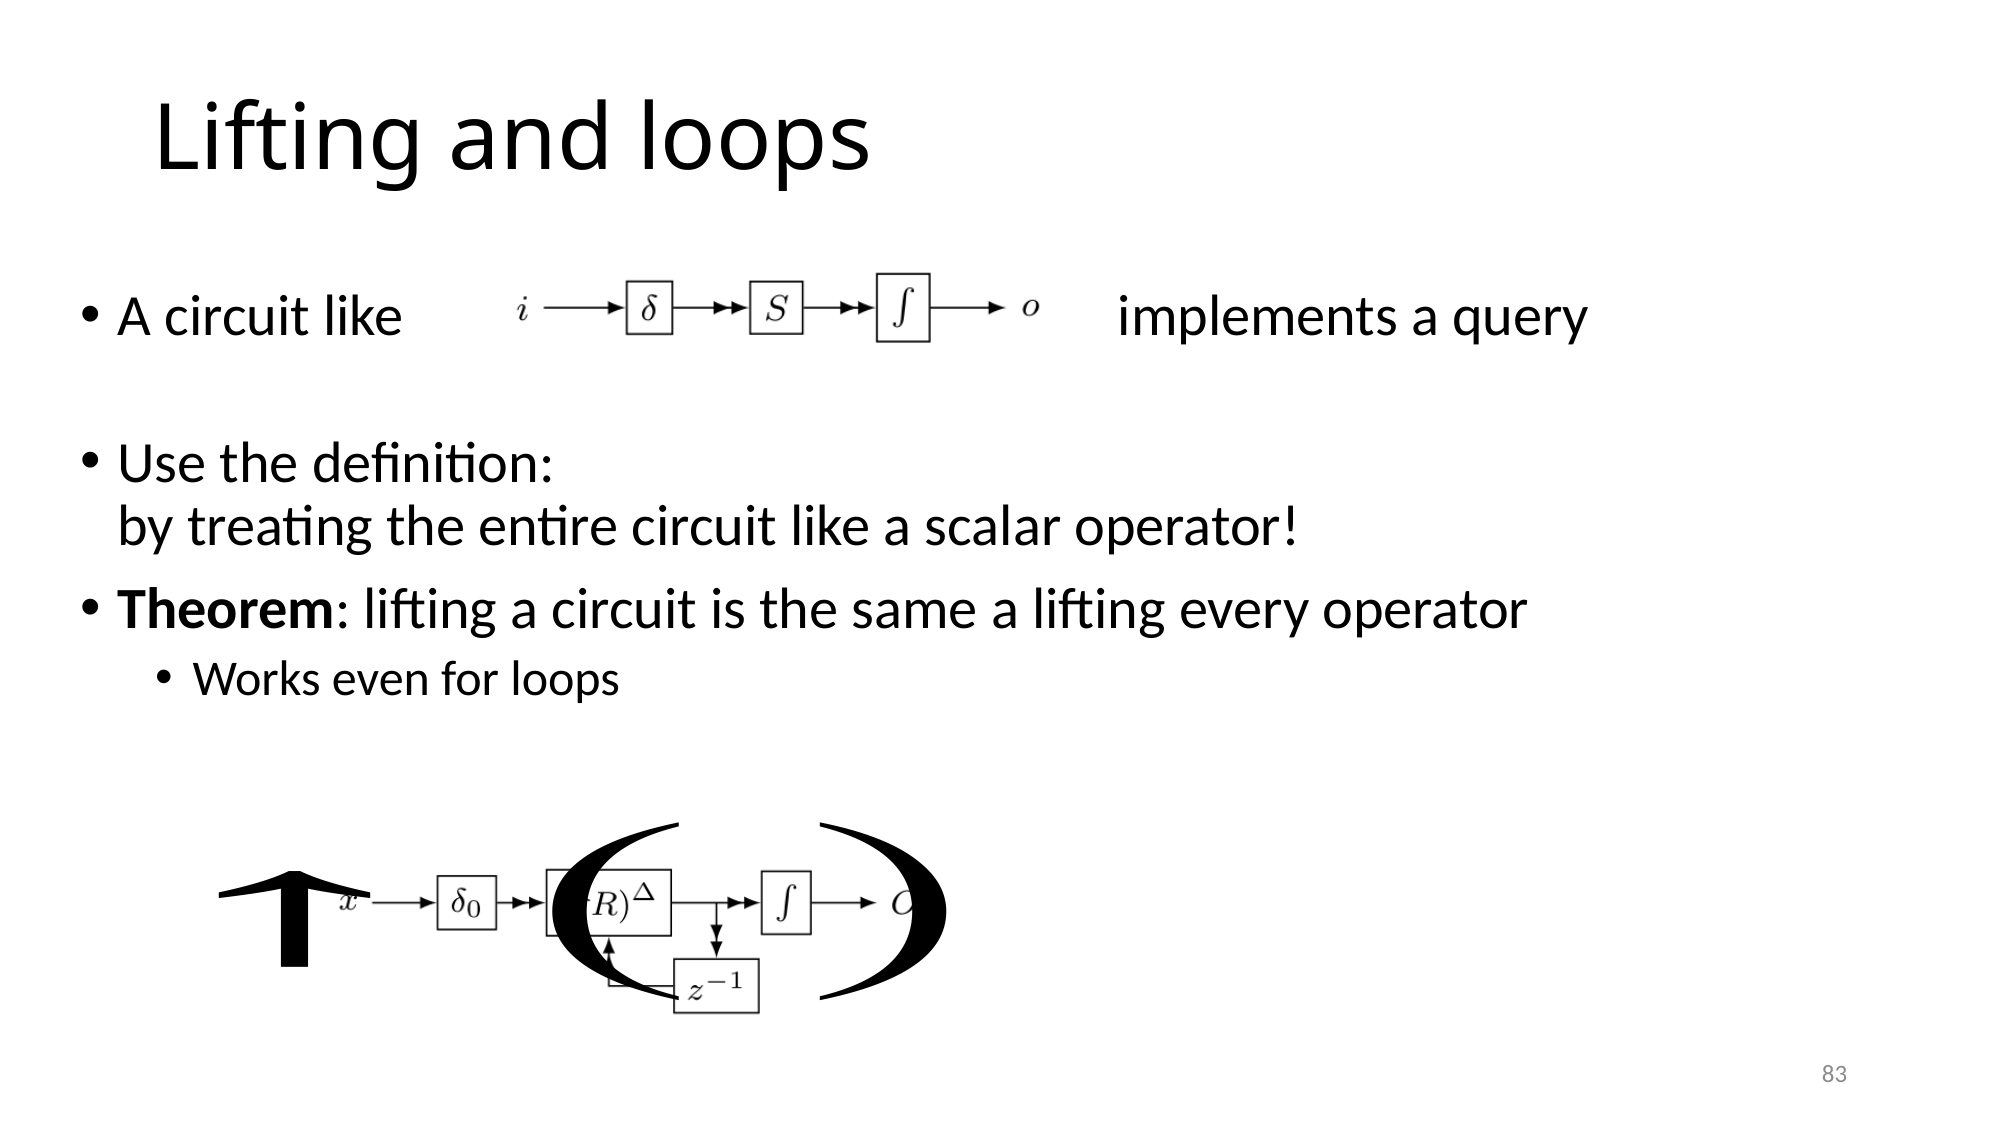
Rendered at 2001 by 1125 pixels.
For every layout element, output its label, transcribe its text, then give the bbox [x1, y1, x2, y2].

picture [472, 248, 1084, 354]
title Lifting and loops [137, 30, 1863, 249]
picture [332, 853, 920, 1027]
slide_number 83 [1798, 1042, 1863, 1103]
